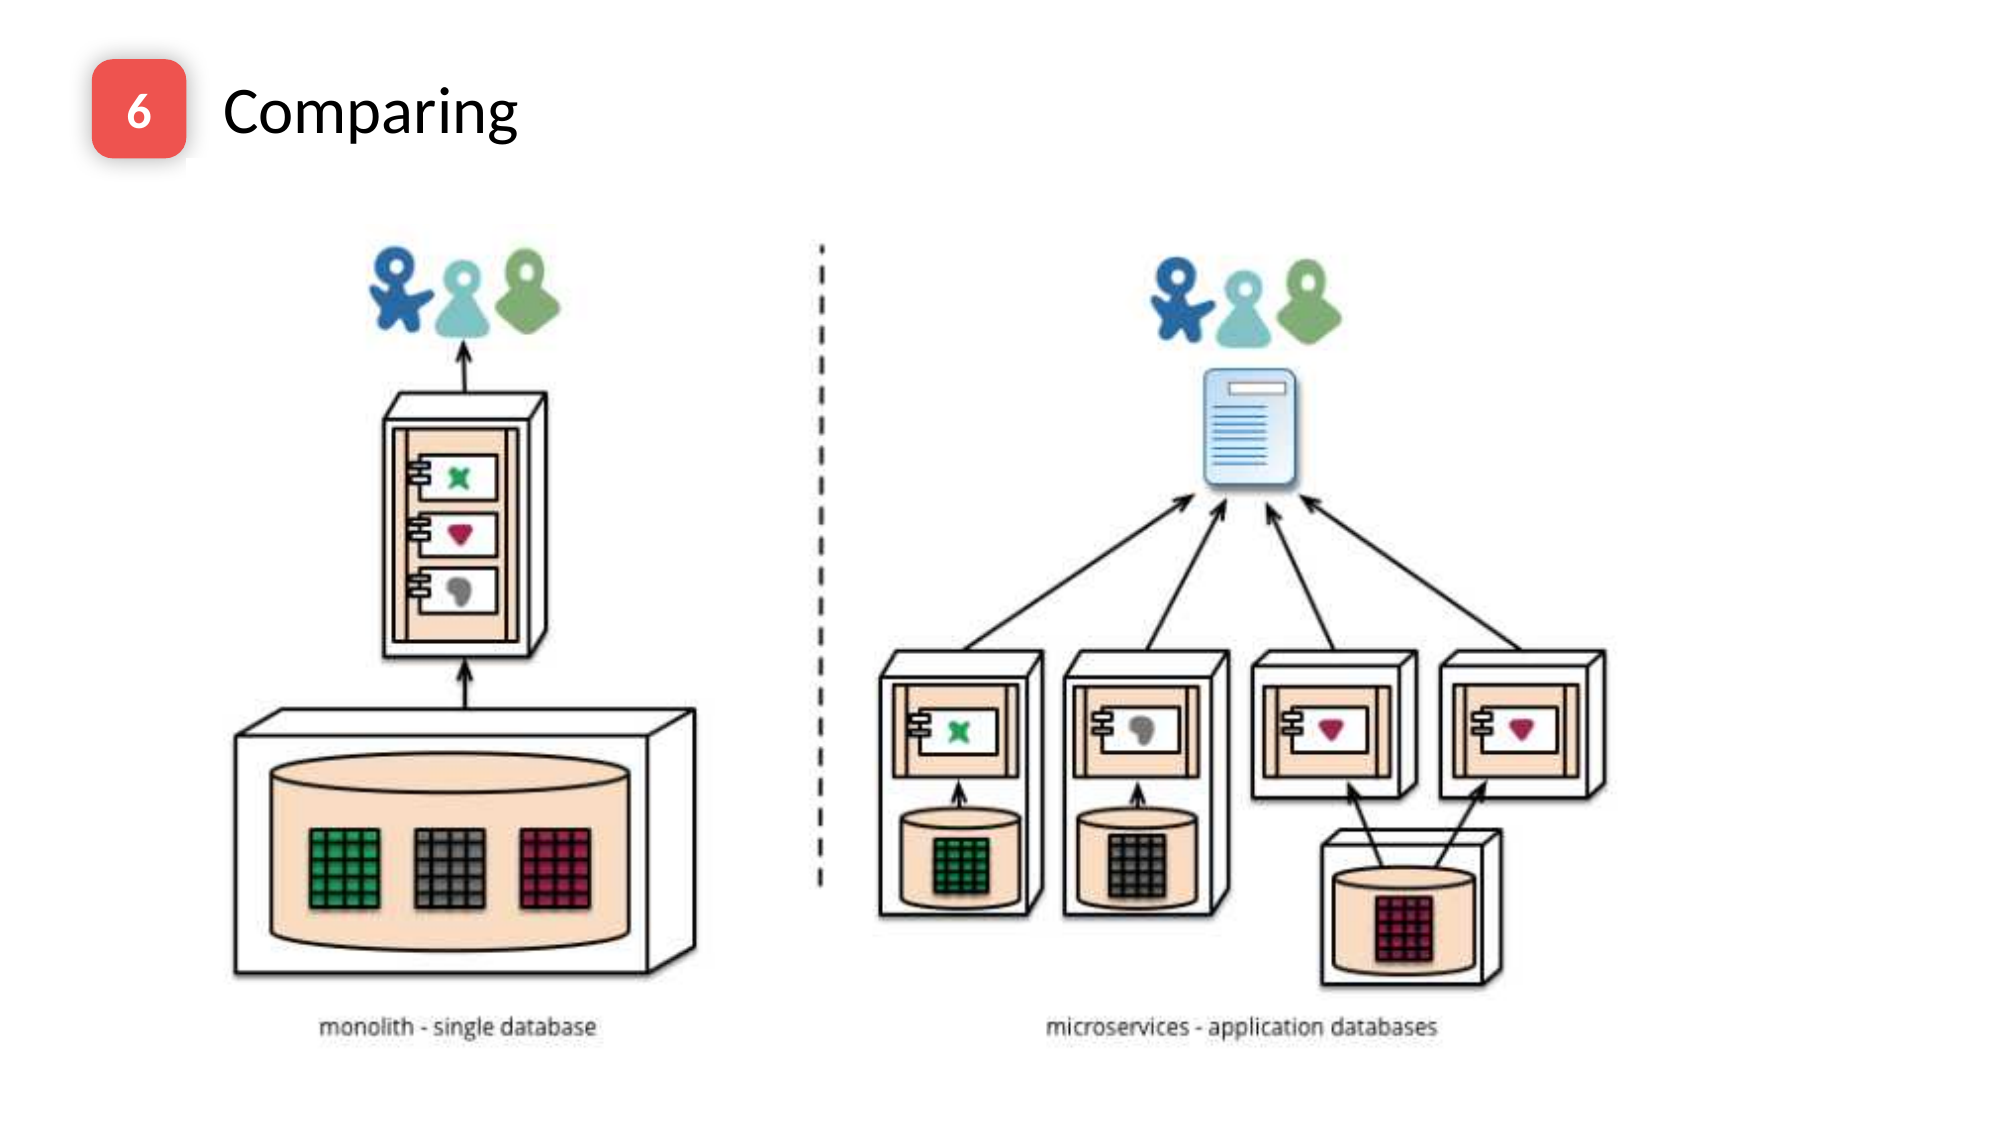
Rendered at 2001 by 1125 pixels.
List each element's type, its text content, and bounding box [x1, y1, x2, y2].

picture [186, 158, 1729, 1125]
text_box Comparing [207, 54, 828, 158]
text_box 6 [90, 58, 188, 160]
